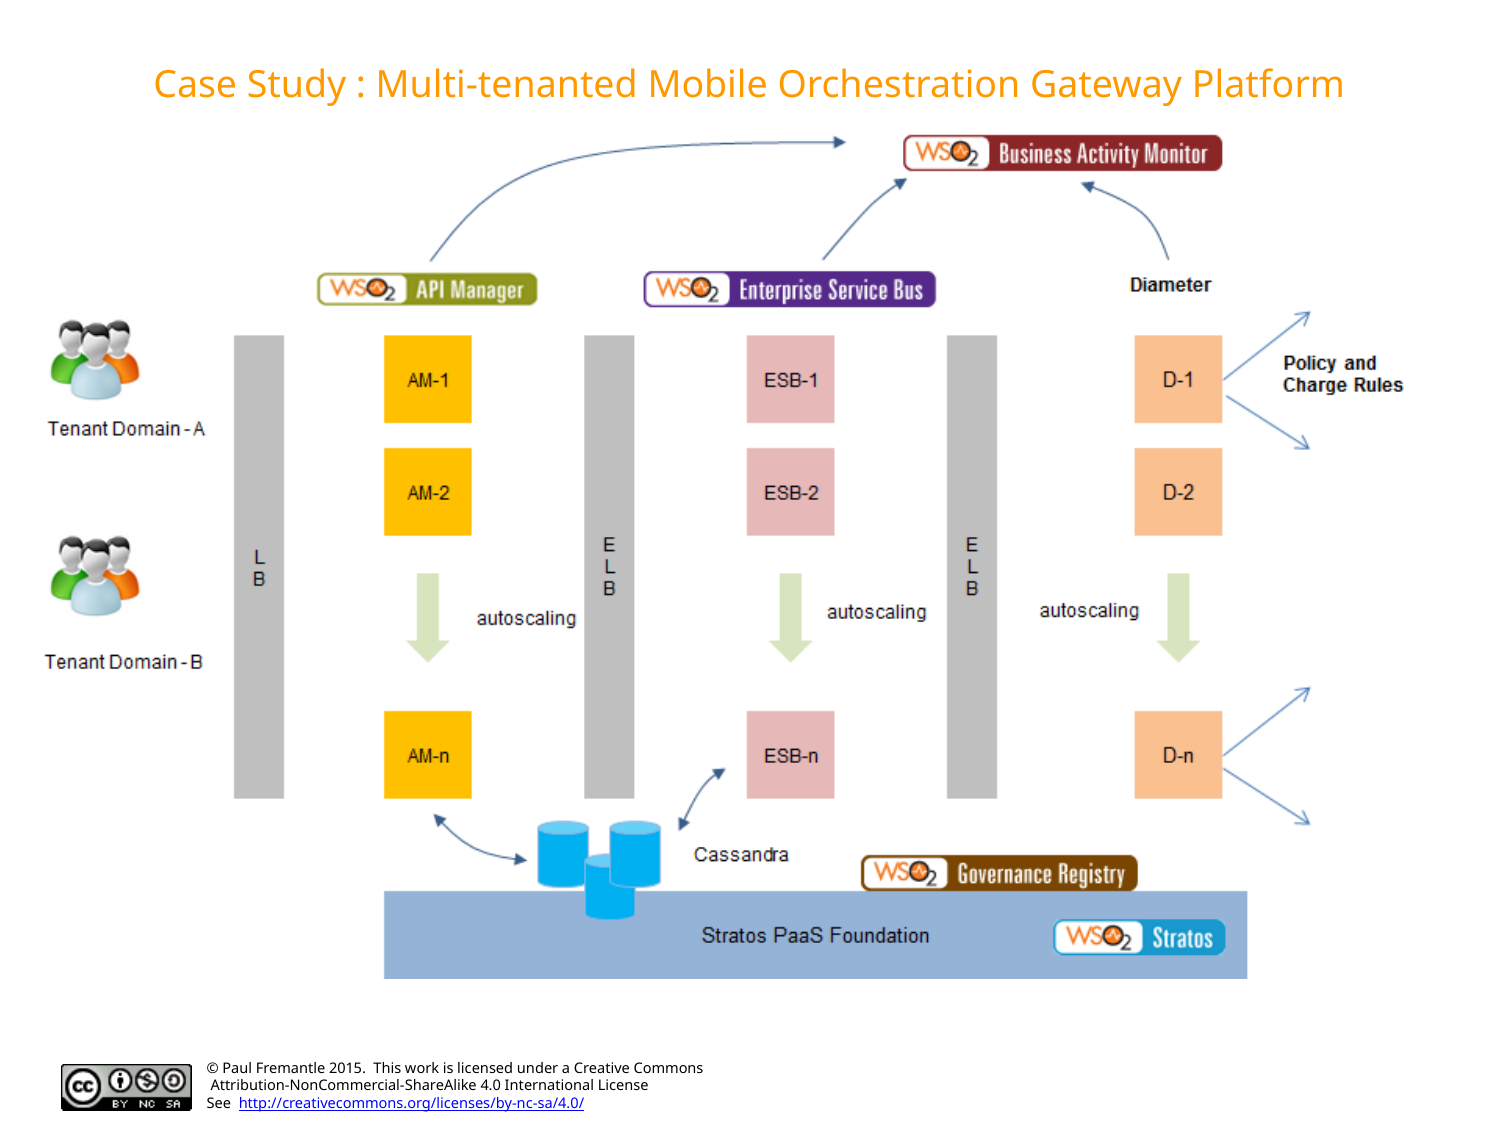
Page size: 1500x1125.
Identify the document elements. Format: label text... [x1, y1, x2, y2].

picture [31, 129, 1443, 979]
picture [61, 1064, 192, 1111]
title Case Study : Multi-tenanted Mobile Orchestration Gateway Platform [28, 45, 1472, 149]
